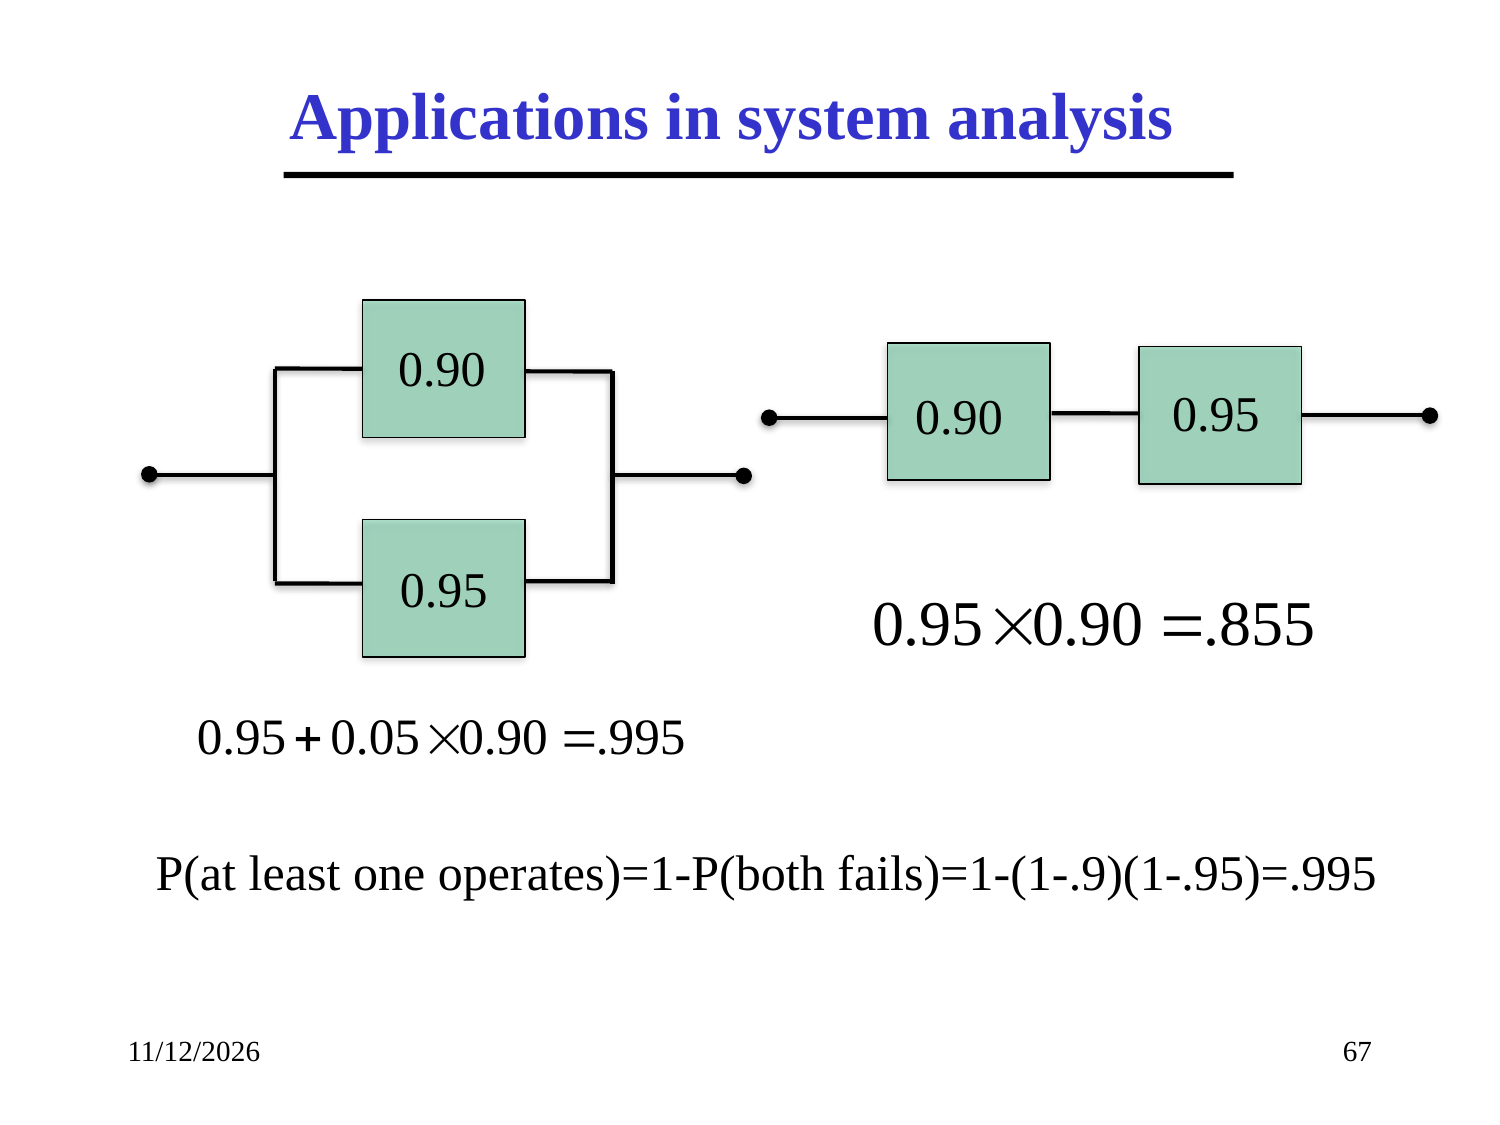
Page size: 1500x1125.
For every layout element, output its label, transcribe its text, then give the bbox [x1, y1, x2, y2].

text_box 0.90 [900, 376, 1018, 452]
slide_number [112, 1024, 426, 1101]
text_box [760, 409, 778, 420]
text_box Applications in system analysis [275, 65, 1500, 161]
text_box [887, 342, 1051, 481]
text_box 0.95 [1157, 373, 1275, 449]
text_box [863, 586, 1328, 662]
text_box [149, 299, 738, 658]
text_box [1422, 407, 1439, 424]
text_box P(at least one operates)=1-P(both fails)=1-(1-.9)(1-.95)=.995 [140, 832, 1393, 908]
text_box [741, 467, 752, 485]
slide_number 67 [1074, 1024, 1388, 1101]
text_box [189, 707, 695, 768]
text_box [1138, 346, 1302, 485]
